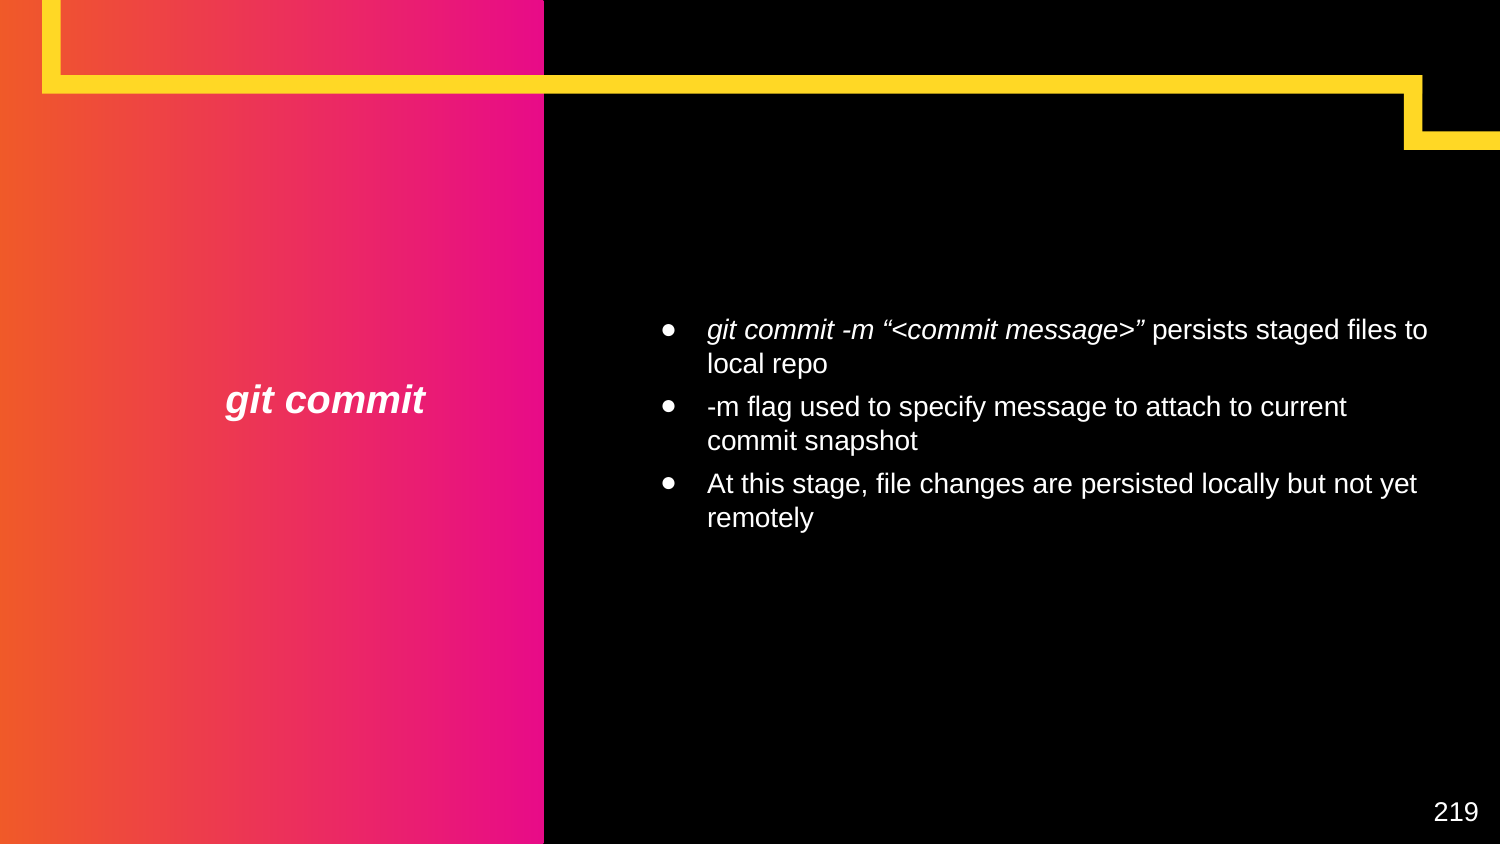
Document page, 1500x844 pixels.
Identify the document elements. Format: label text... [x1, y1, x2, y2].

slide_number 219 [1403, 779, 1494, 844]
text_box git commit -m “<commit message>” persists staged files to local repo -m flag used to specify message to attach to current commit snapshot At this stage, file changes are persisted locally but not yet remotely [630, 302, 1457, 542]
title git commit [42, 343, 433, 430]
